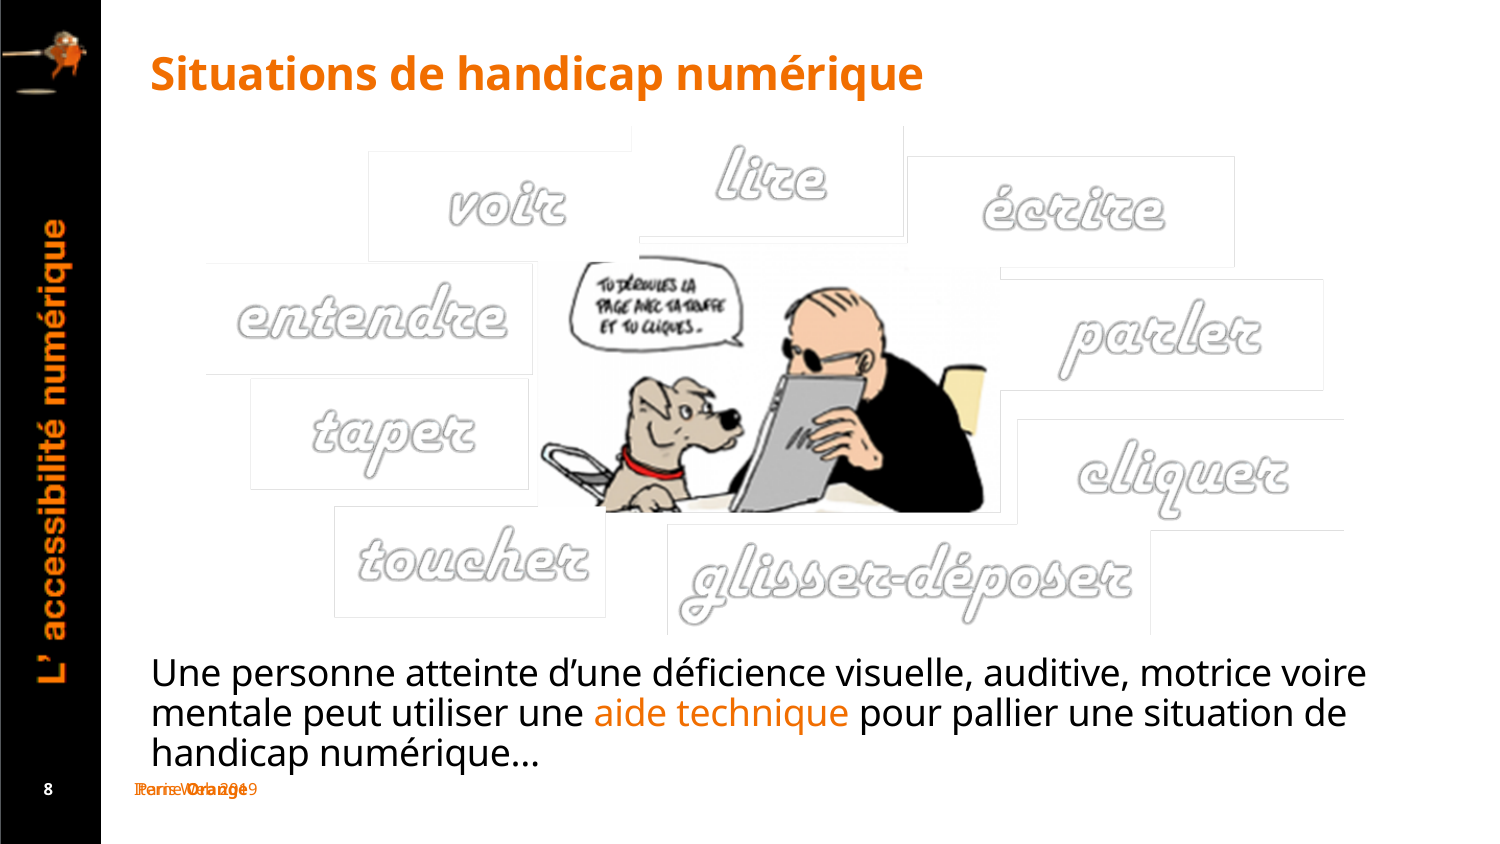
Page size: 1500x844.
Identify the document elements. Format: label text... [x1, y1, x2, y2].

picture [206, 126, 1344, 653]
list Une personne atteinte d’une déficience visuelle, auditive, motrice voire mentale peut utiliser une aide technique pour pallier une situation de handicap numérique… [135, 646, 1436, 777]
title Situations de handicap numérique [135, 43, 1459, 166]
picture [0, 0, 101, 844]
